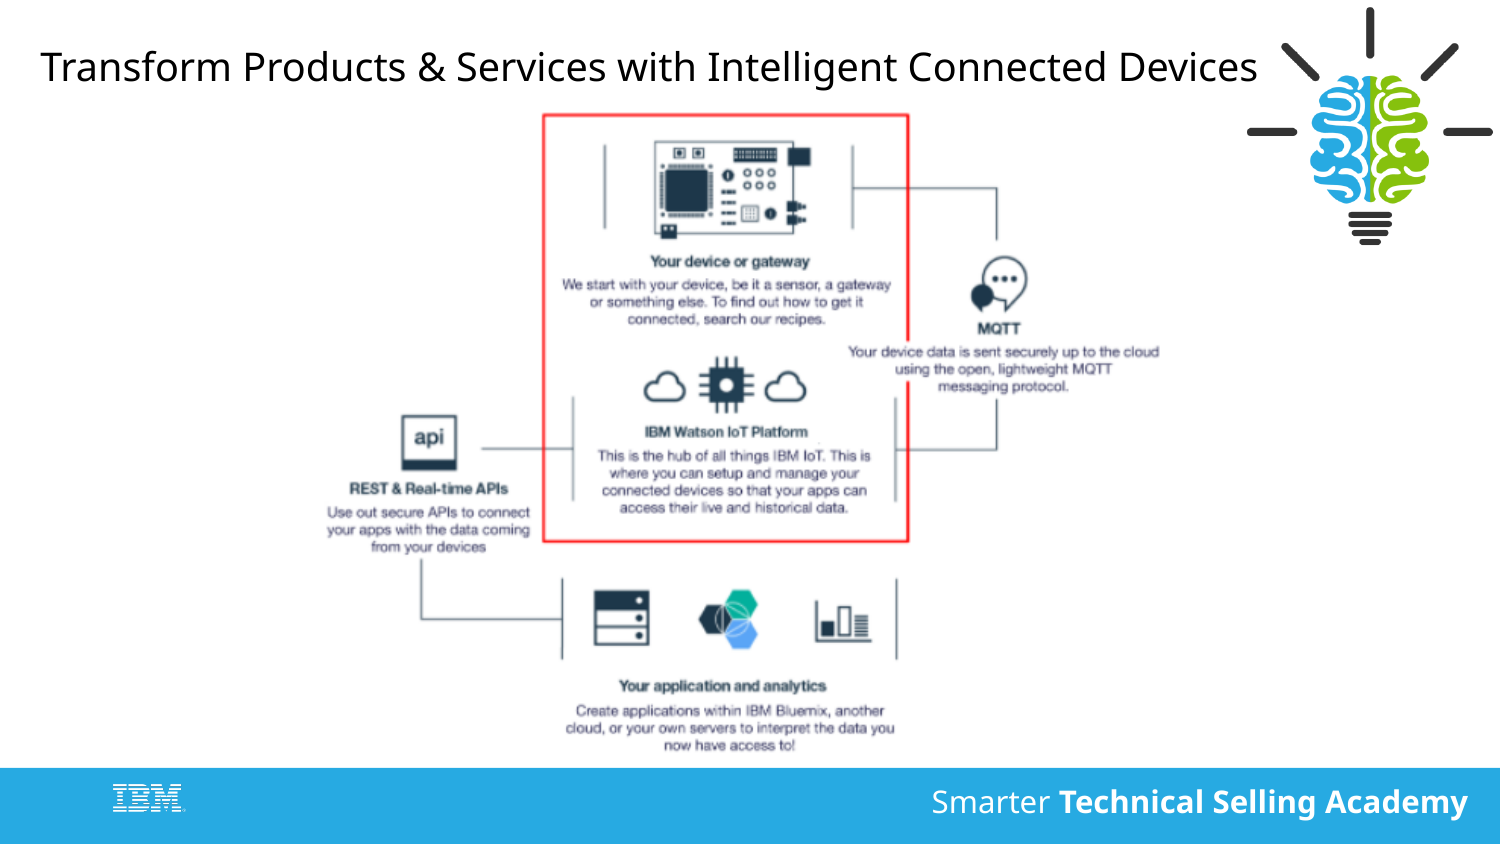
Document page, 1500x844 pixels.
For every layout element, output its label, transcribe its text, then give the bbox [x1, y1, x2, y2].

picture [271, 105, 1213, 762]
title Transform Products & Services with Intelligent Connected Devices [23, 26, 1462, 106]
picture [1241, 0, 1500, 246]
